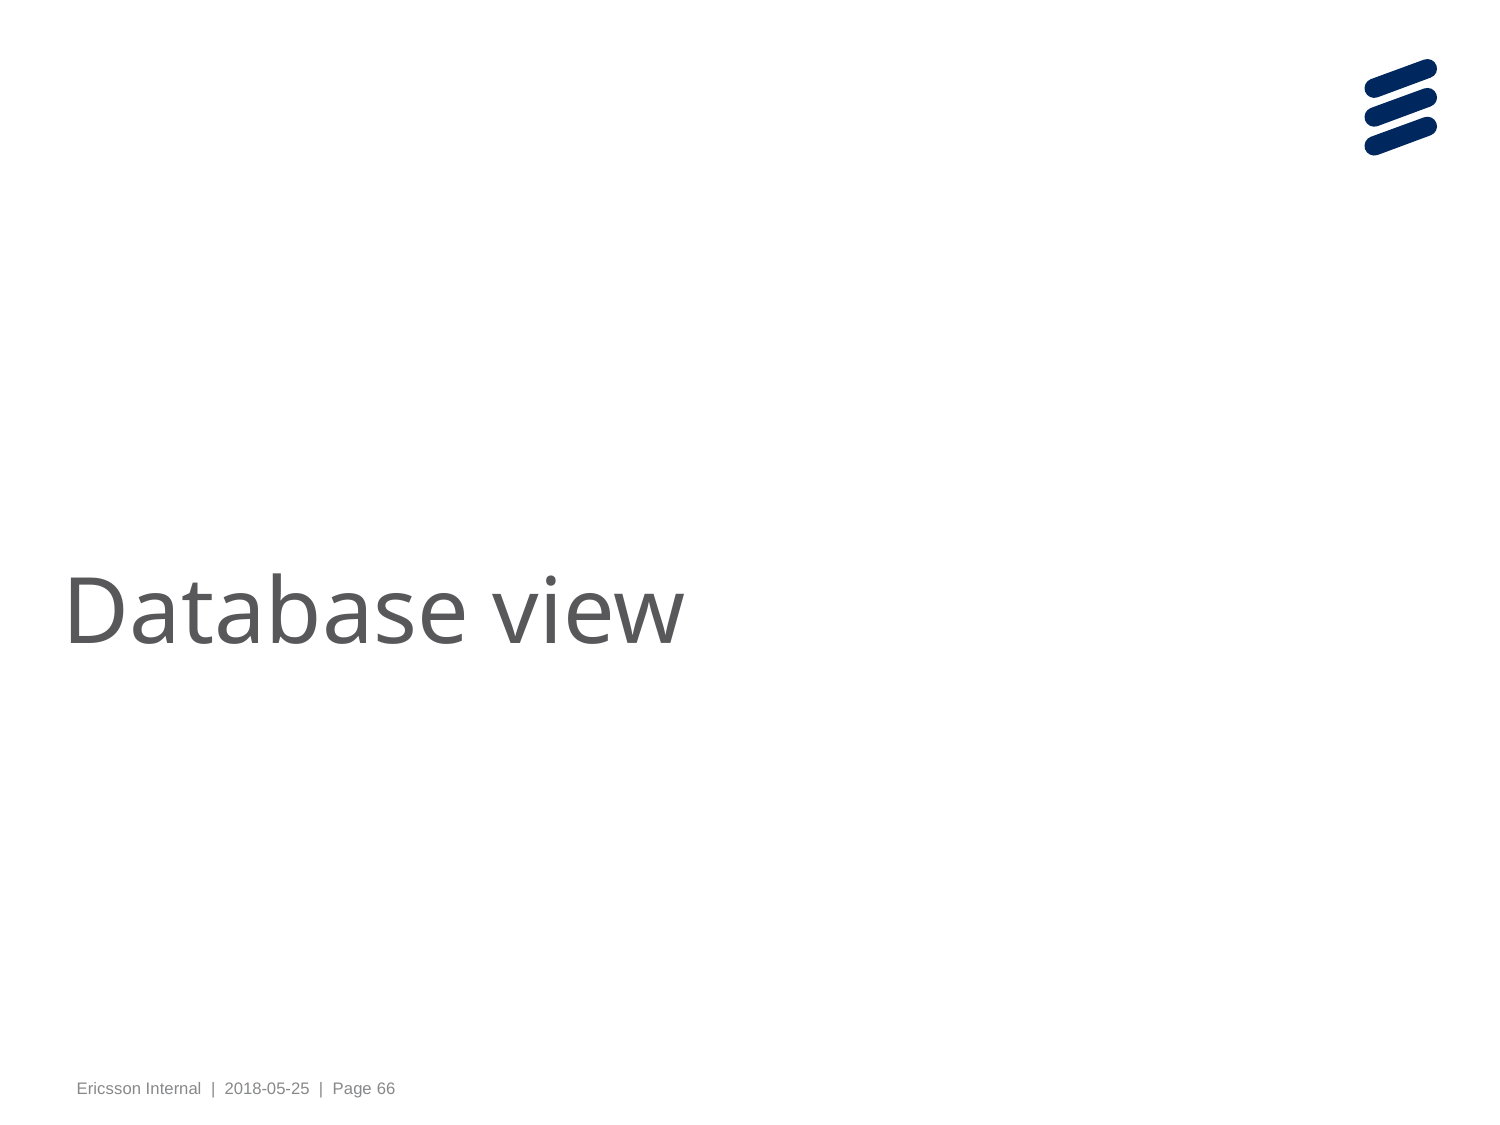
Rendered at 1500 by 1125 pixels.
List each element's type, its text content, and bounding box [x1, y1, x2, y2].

title Database view [50, 529, 1281, 709]
